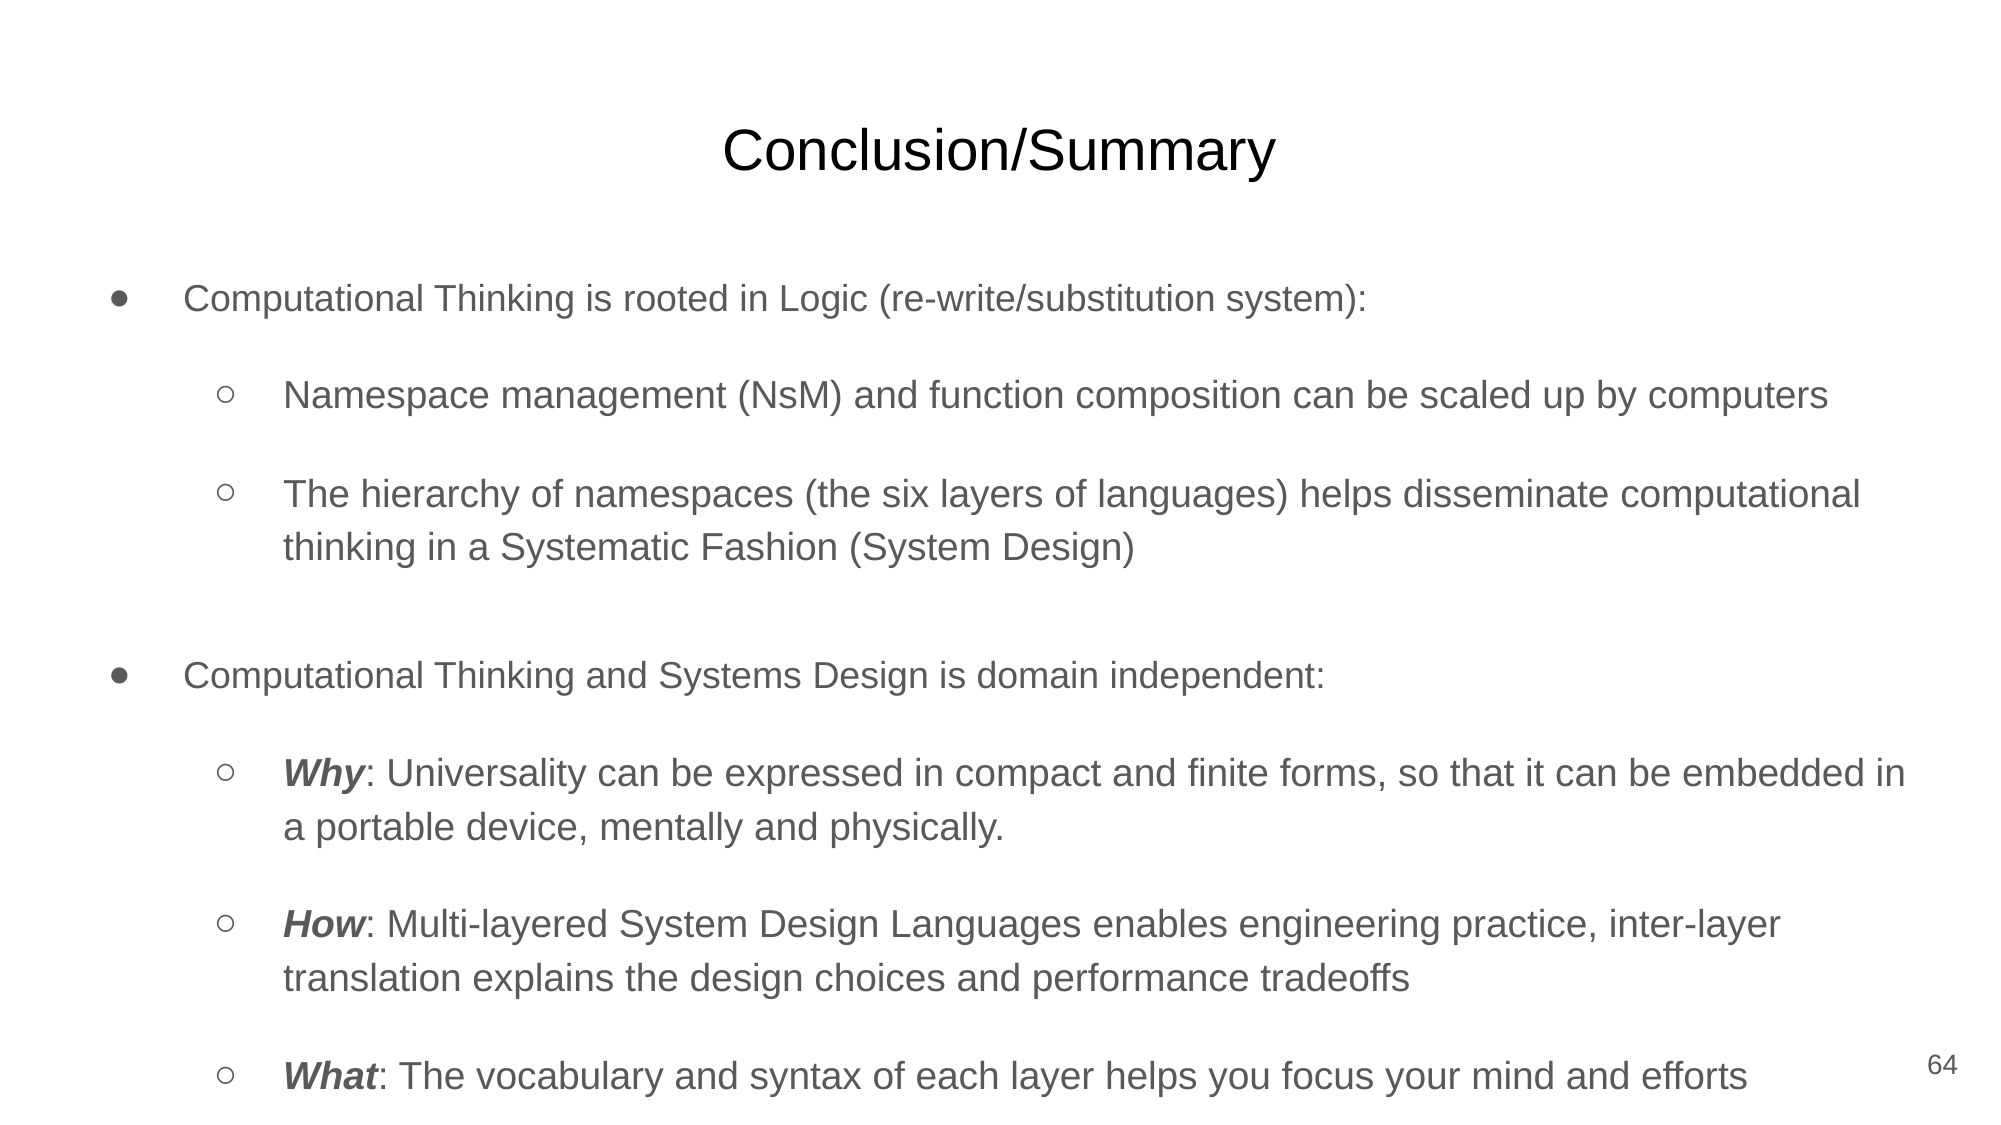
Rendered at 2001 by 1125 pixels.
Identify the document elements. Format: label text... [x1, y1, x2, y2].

title Conclusion/Summary [68, 97, 1932, 223]
slide_number 64 [1853, 1019, 1974, 1106]
list Computational Thinking is rooted in Logic (re-write/substitution system): Namespace management (NsM) and function composition can be scaled up by computers The hierarchy of namespaces (the six layers of languages) helps disseminate computational thinking in a Systematic Fashion (System Design) Computational Thinking and Systems Design is domain independent: Why: Universality can be expressed in compact and finite forms, so that it can be embedded in a portable device, mentally and physically. How: Multi-layered System Design Languages enables engineering practice, inter-layer translation explains the design choices and performance tradeoffs What: The vocabulary and syntax of each layer helps you focus your mind and efforts [68, 252, 1932, 1075]
